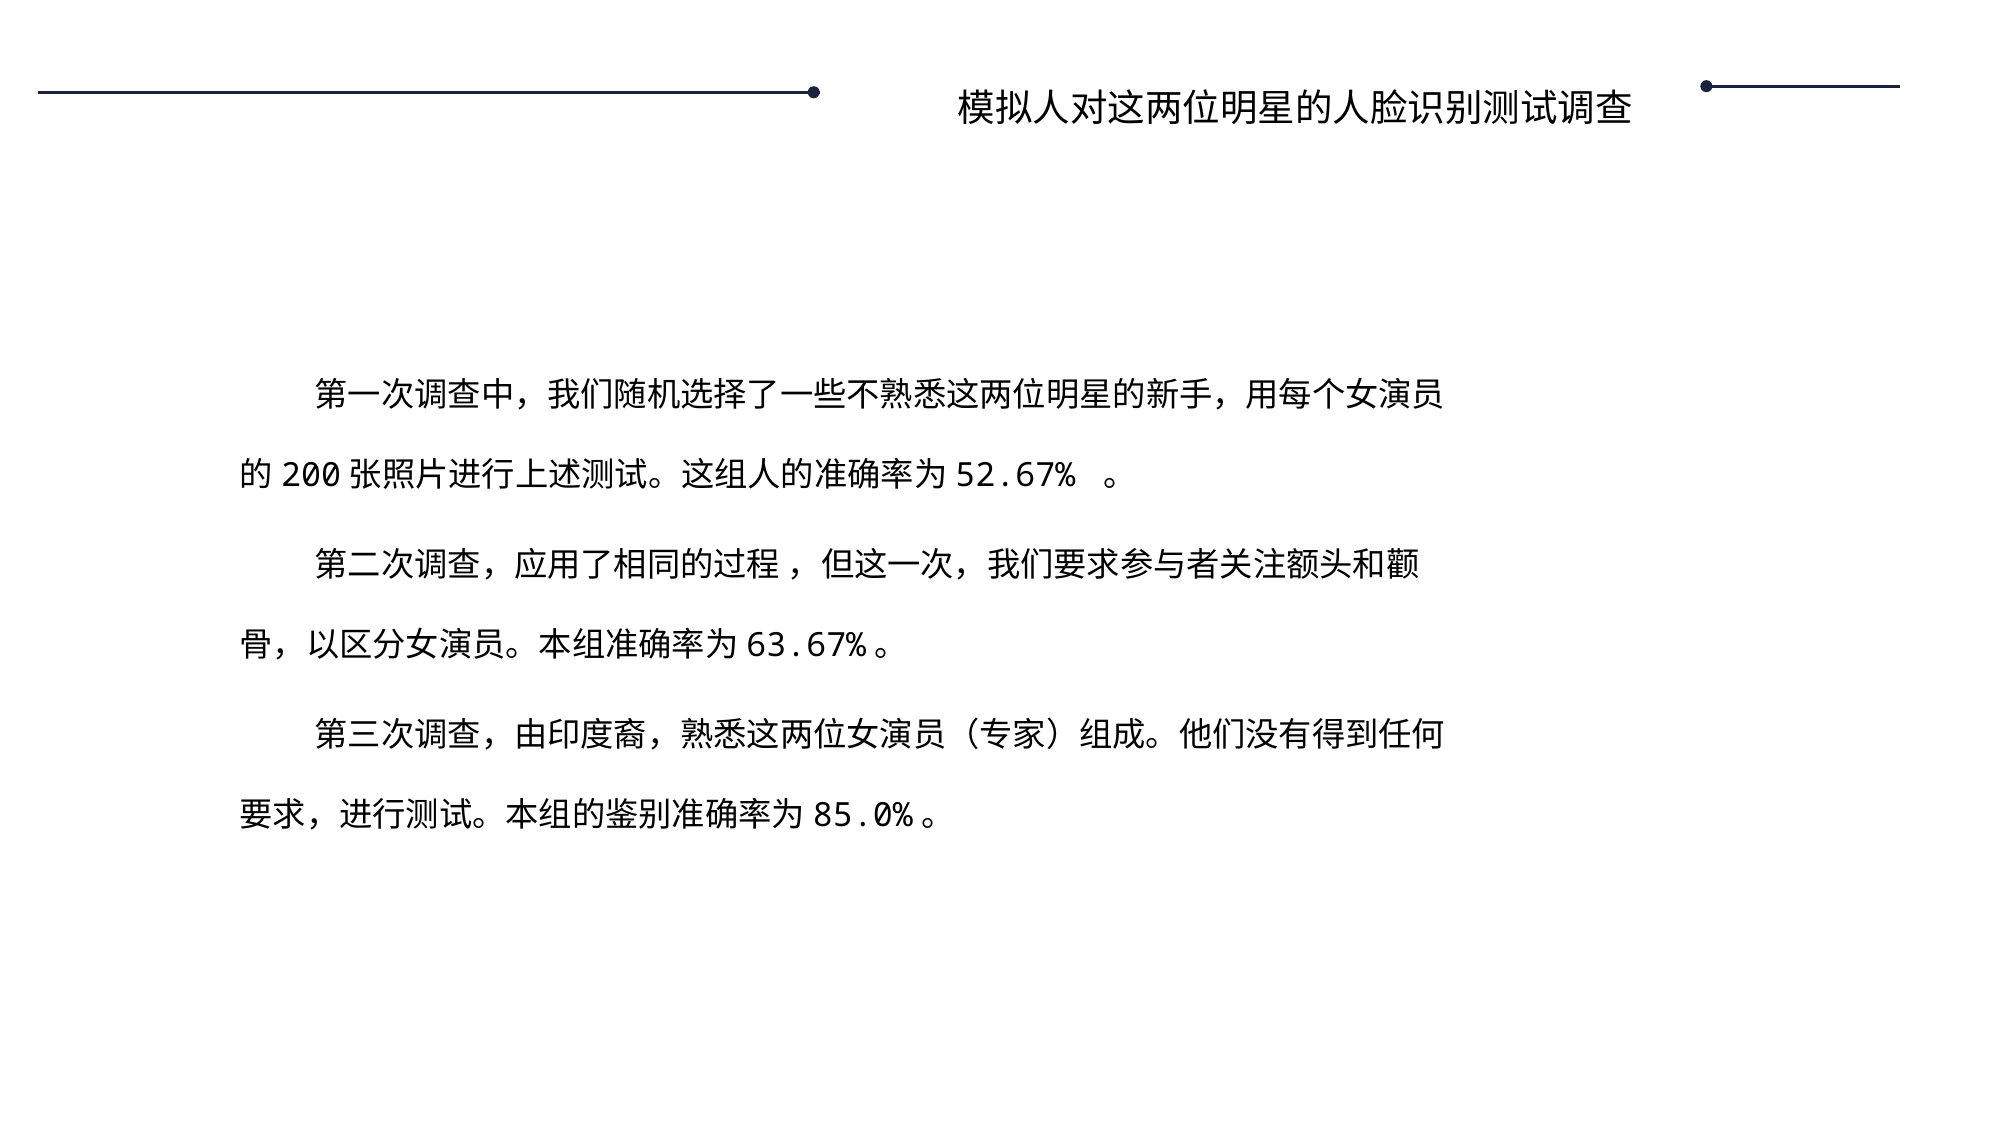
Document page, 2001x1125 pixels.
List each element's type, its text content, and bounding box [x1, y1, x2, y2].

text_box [1700, 79, 1901, 93]
text_box 模拟人对这两位明星的人脸识别测试调查 [942, 55, 1661, 141]
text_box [37, 85, 820, 99]
text_box 第一次调查中，我们随机选择了一些不熟悉这两位明星的新手，用每个女演员的200张照片进行上述测试。这组人的准确率为52.67% 。 第二次调查，应用了相同的过程 ，但这一次，我们要求参与者关注额头和颧骨，以区分女演员。本组准确率为63.67%。 第三次调查，由印度裔，熟悉这两位女演员（专家）组成。他们没有得到任何要求，进行测试。本组的鉴别准确率为85.0%。 [225, 325, 1490, 841]
